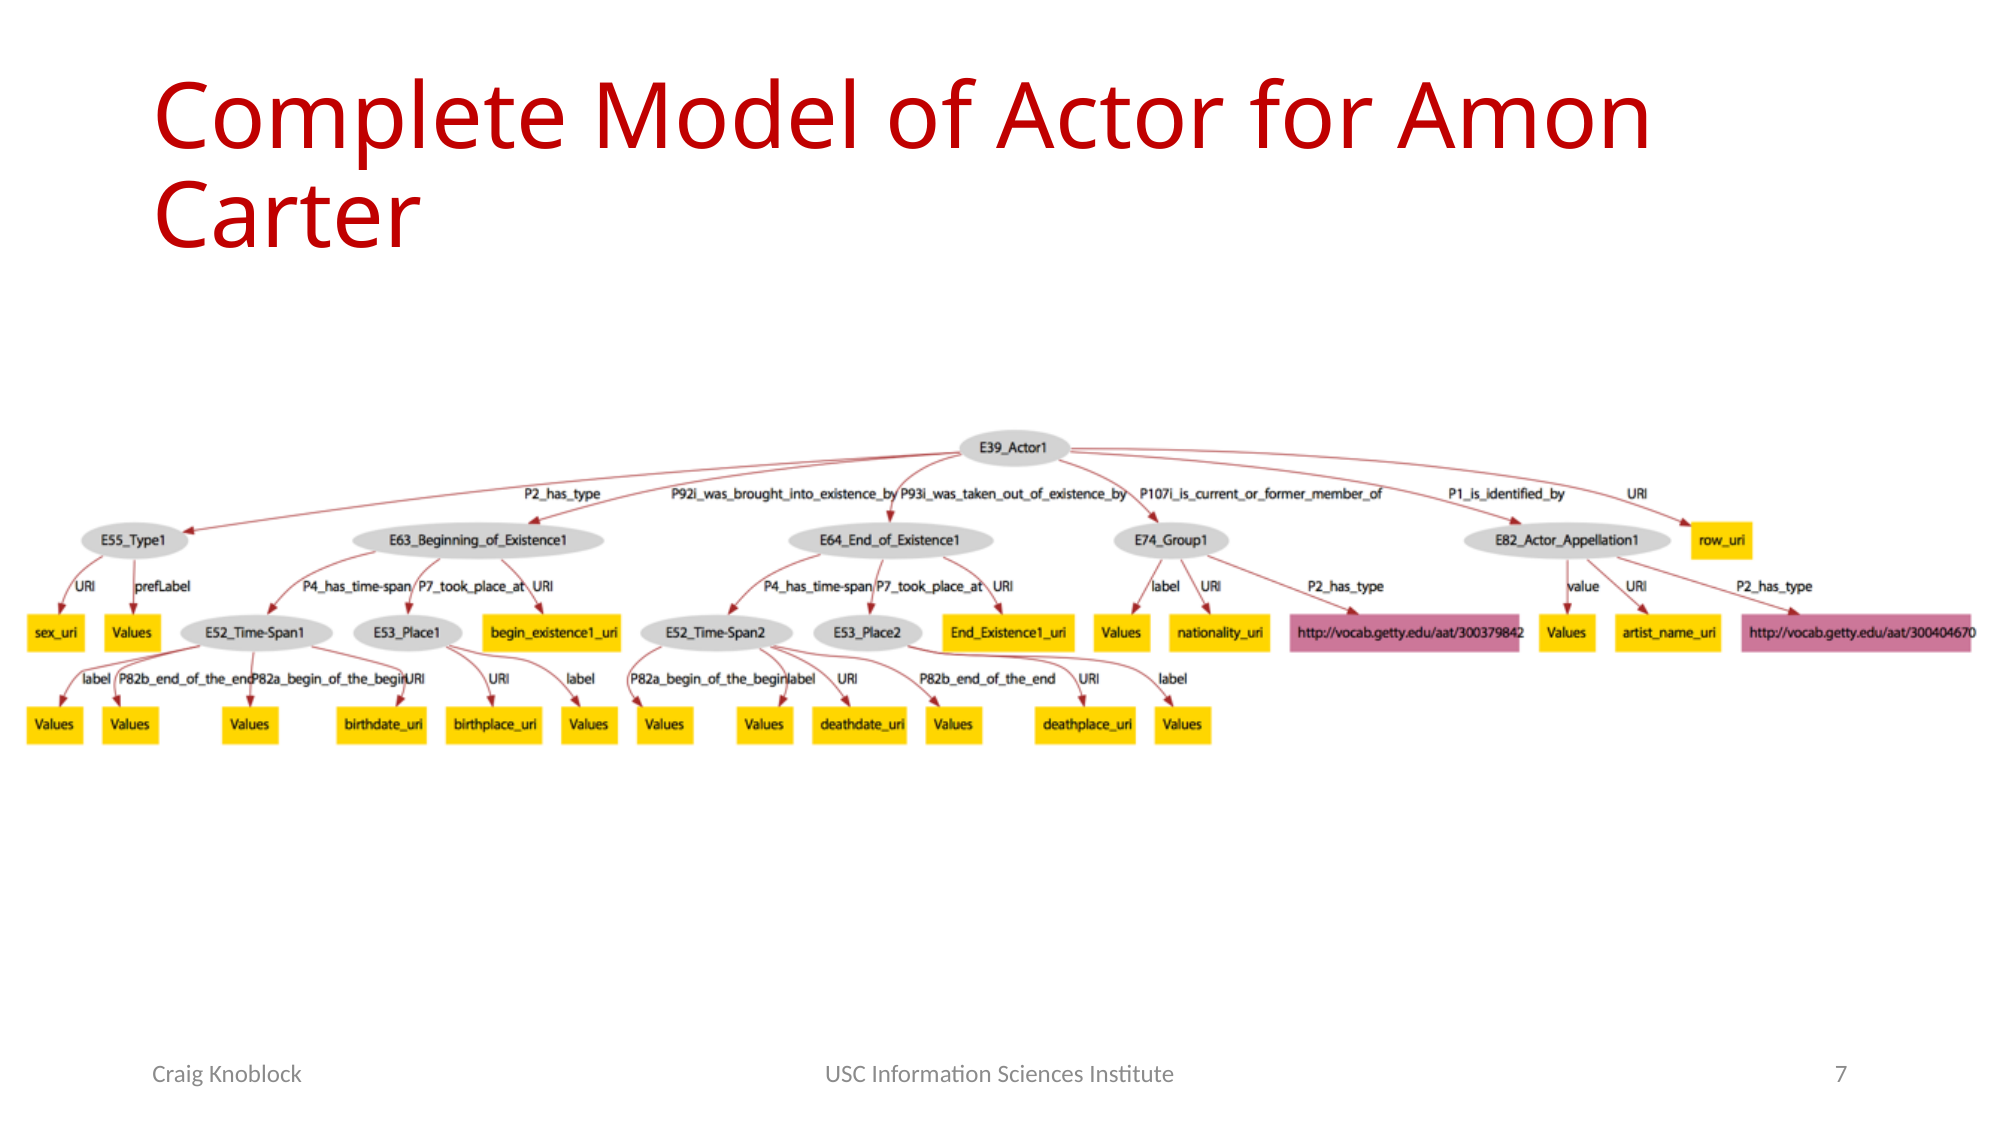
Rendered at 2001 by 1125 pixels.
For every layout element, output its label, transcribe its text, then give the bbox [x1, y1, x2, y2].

slide_number 7 [1412, 1042, 1863, 1103]
title Complete Model of Actor for Amon Carter [137, 59, 1863, 278]
slide_number Craig Knoblock [137, 1042, 588, 1103]
footer USC Information Sciences Institute [662, 1042, 1338, 1103]
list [21, 424, 1978, 750]
